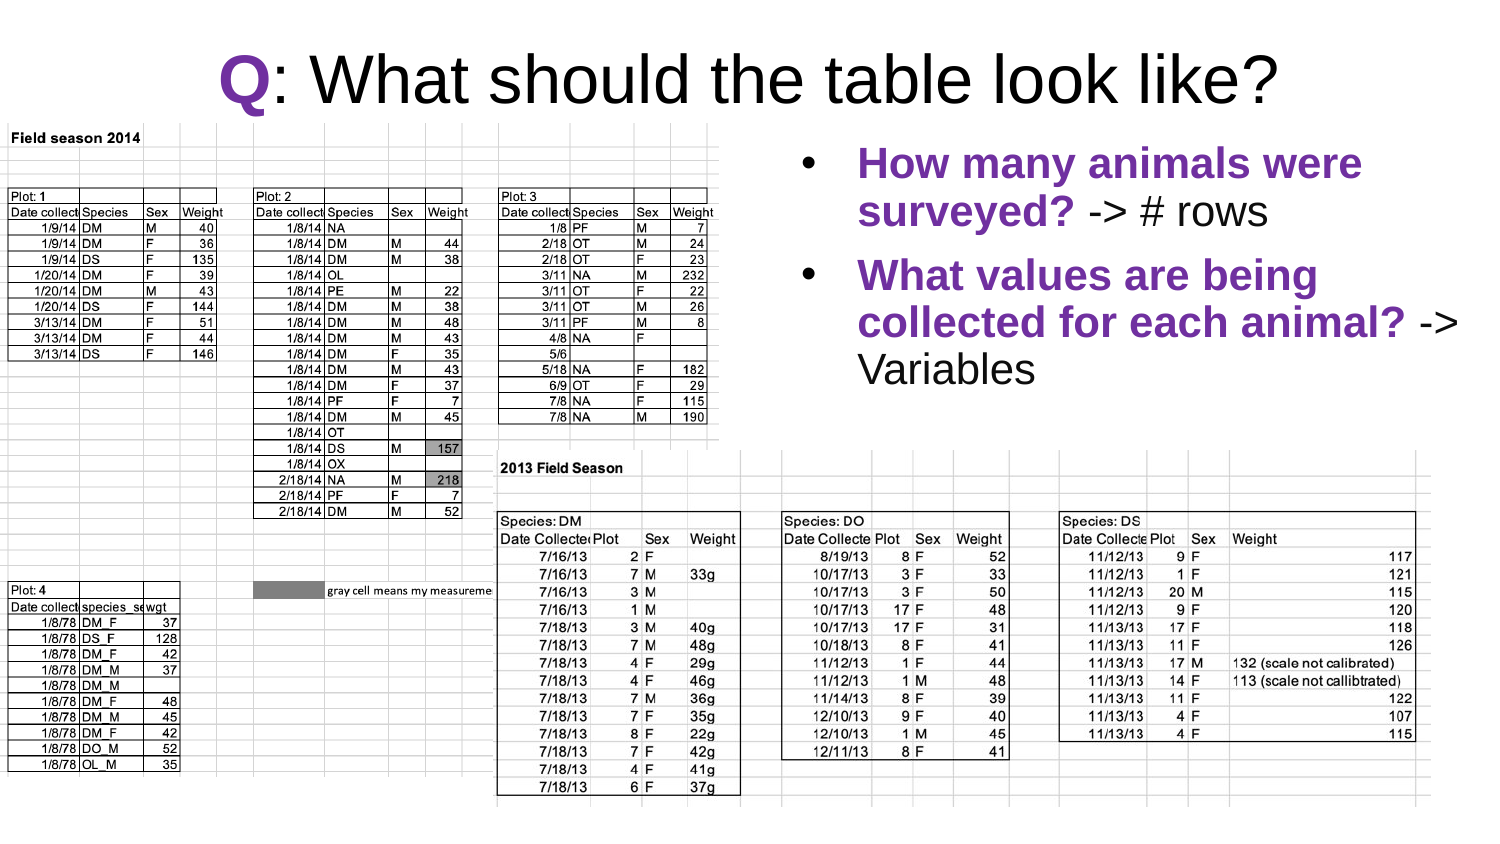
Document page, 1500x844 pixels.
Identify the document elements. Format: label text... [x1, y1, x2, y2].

title Q: What should the table look like? [102, 0, 1396, 163]
picture [0, 123, 1432, 807]
list How many animals were surveyed? -> # rows What values are being collected for each animal? -> Variables [774, 129, 1483, 449]
